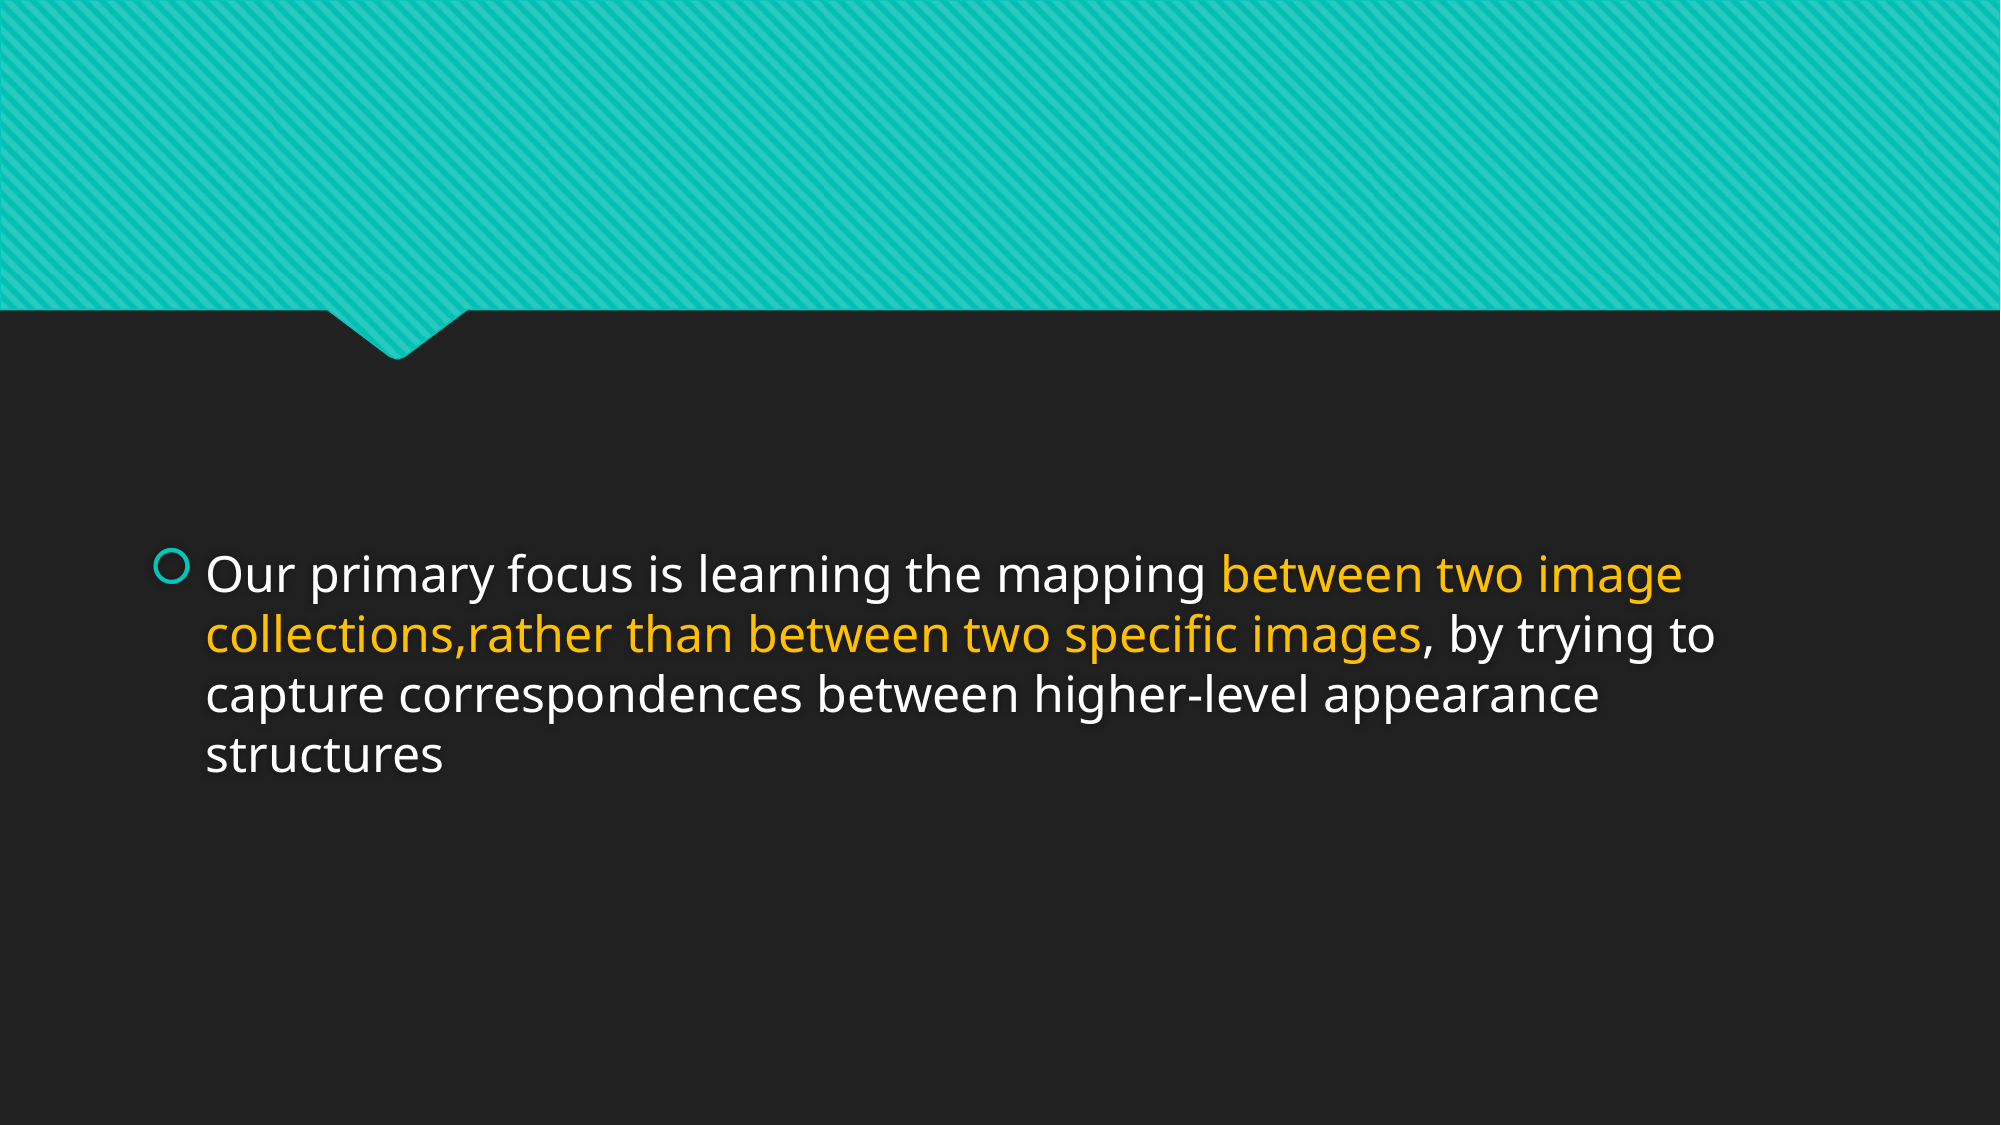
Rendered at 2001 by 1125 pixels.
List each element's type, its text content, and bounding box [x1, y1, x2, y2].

list Our primary focus is learning the mapping between two image collections,rather than between two speciﬁc images, by trying to capture correspondences between higher-level appearance structures [134, 364, 1866, 962]
